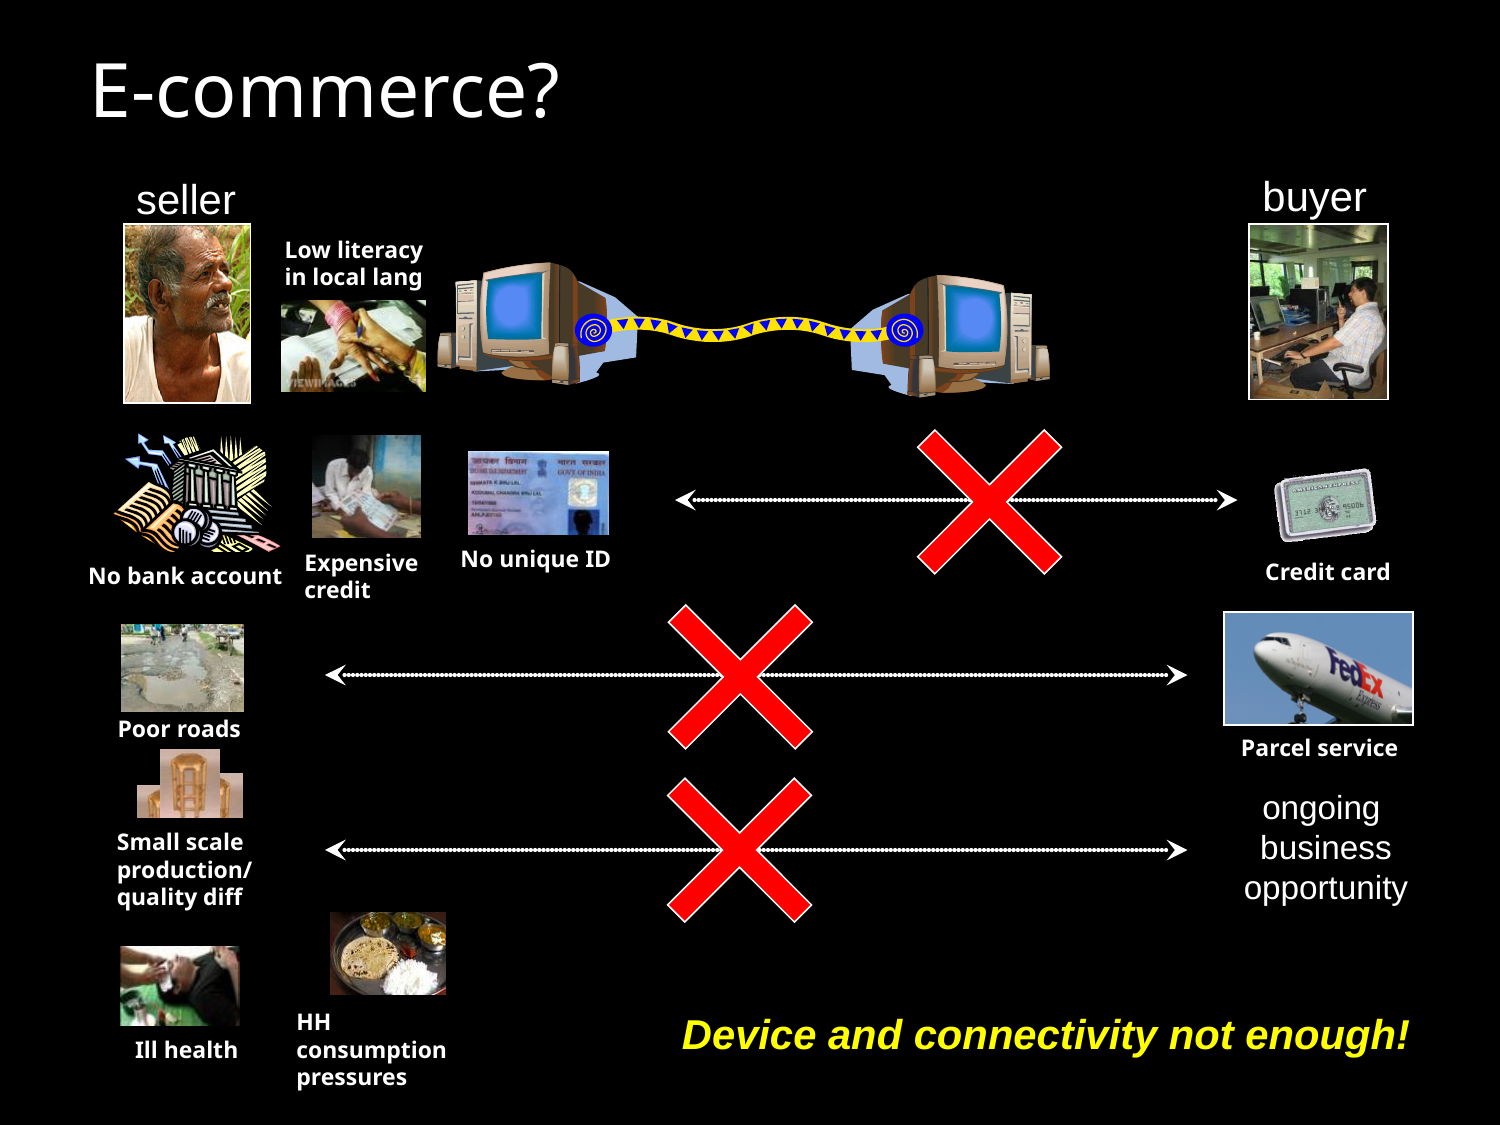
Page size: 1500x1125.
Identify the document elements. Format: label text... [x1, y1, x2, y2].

text_box [1216, 489, 1238, 511]
text_box [917, 430, 1062, 574]
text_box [1249, 462, 1408, 594]
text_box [102, 624, 279, 748]
text_box [668, 605, 813, 749]
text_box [269, 227, 446, 392]
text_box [445, 451, 634, 581]
text_box [1166, 664, 1188, 686]
text_box [675, 489, 696, 511]
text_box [101, 749, 314, 919]
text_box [73, 424, 308, 598]
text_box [281, 912, 501, 1098]
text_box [1224, 612, 1415, 770]
text_box [1166, 839, 1188, 861]
text_box [324, 839, 346, 861]
text_box [324, 664, 346, 686]
picture [1249, 224, 1388, 400]
text_box buyer [1247, 162, 1383, 225]
text_box E-commerce? [74, 37, 1425, 138]
text_box seller [121, 164, 251, 226]
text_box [289, 434, 443, 612]
text_box Device and connectivity not enough! [505, 999, 1425, 1066]
picture [124, 224, 251, 403]
text_box [667, 778, 812, 923]
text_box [119, 945, 262, 1072]
text_box ongoing business opportunity [1228, 778, 1424, 914]
picture [446, 262, 1050, 398]
